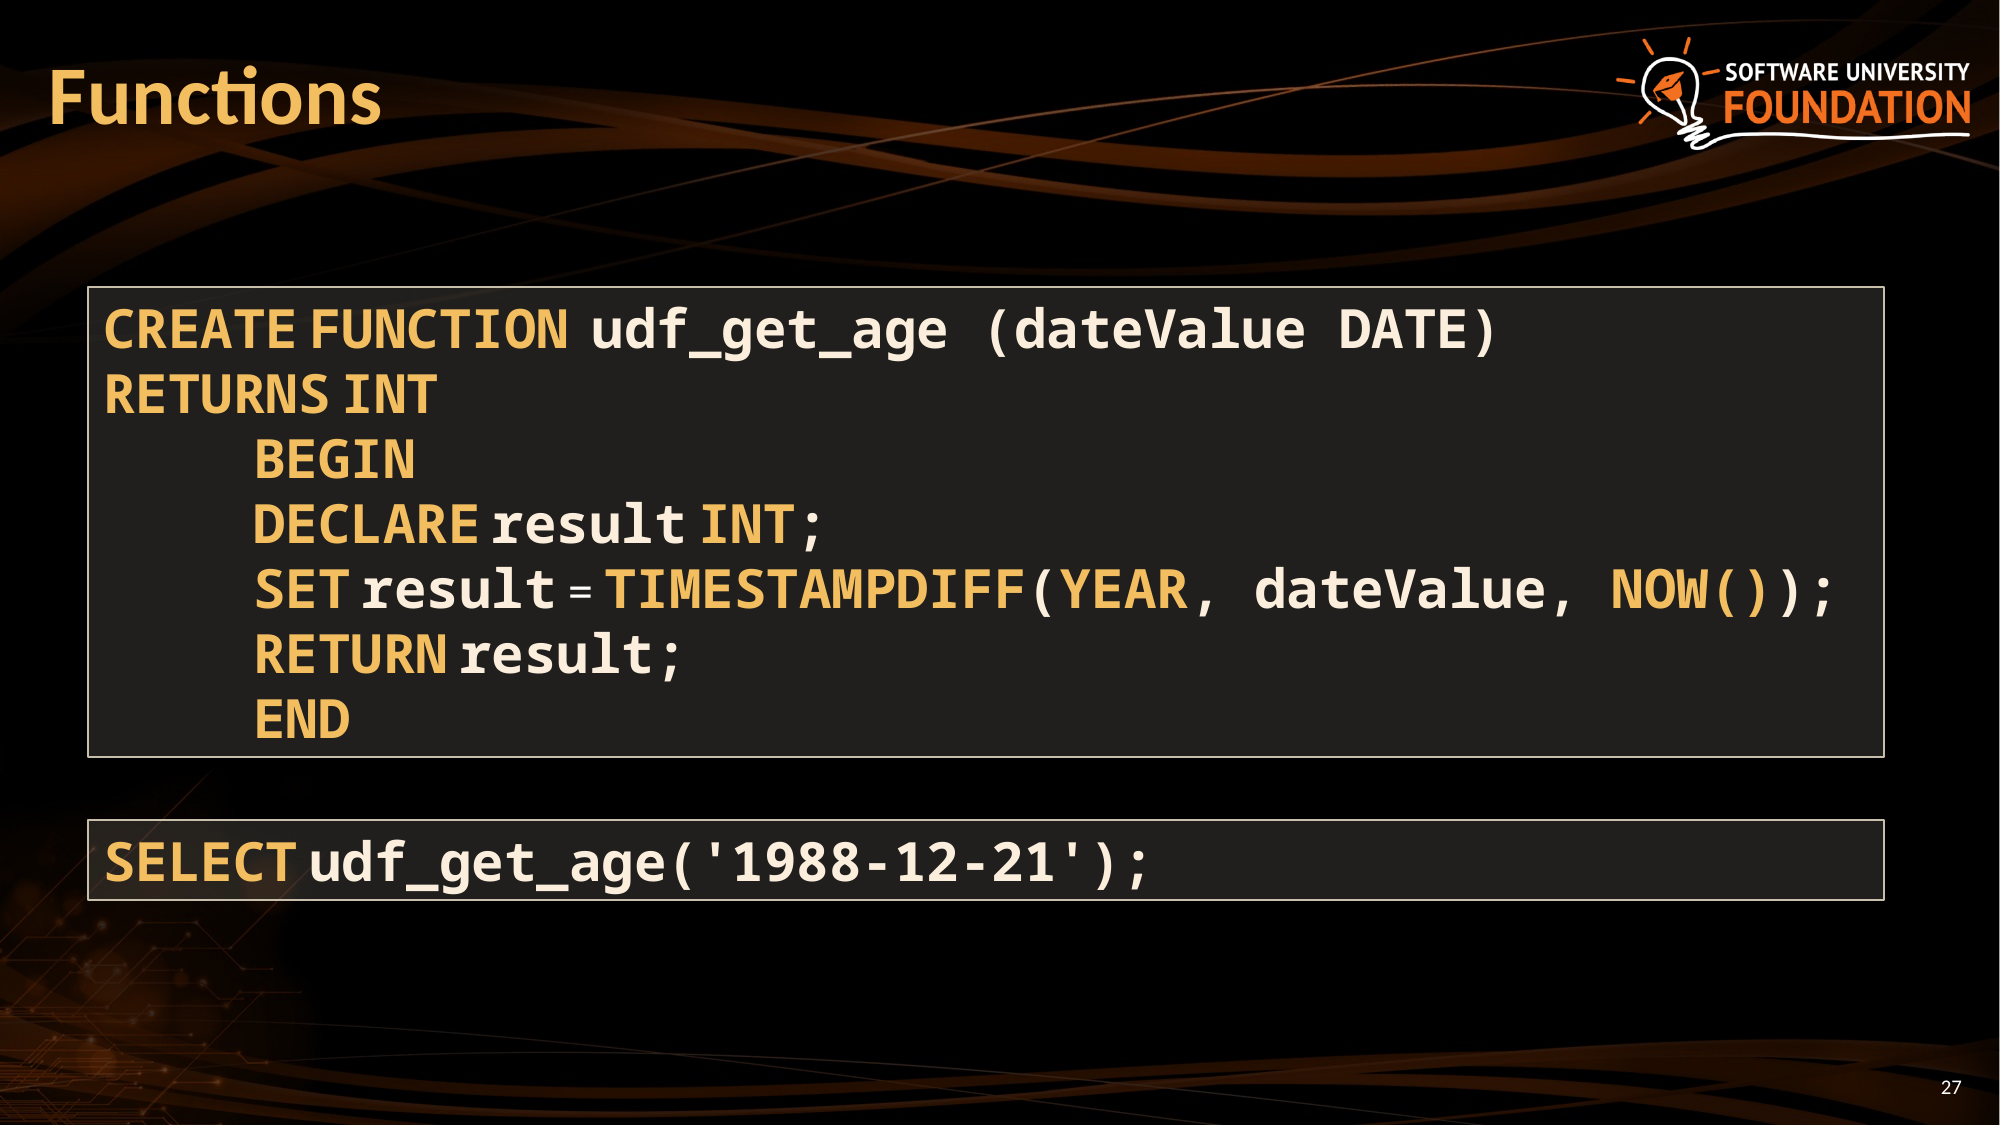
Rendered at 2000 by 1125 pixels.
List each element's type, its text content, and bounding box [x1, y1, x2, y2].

text_box CREATE FUNCTION udf_get_age (dateValue DATE) RETURNS INT BEGIN DECLARE result INT; SET result = TIMESTAMPDIFF(YEAR, dateValue, NOW()); RETURN result; END [88, 287, 1884, 757]
slide_number 27 [1897, 1070, 1968, 1103]
title Functions [30, 6, 1602, 189]
picture [0, 0, 2000, 1125]
text_box SELECT udf_get_age('1988-12-21'); [88, 820, 1884, 901]
